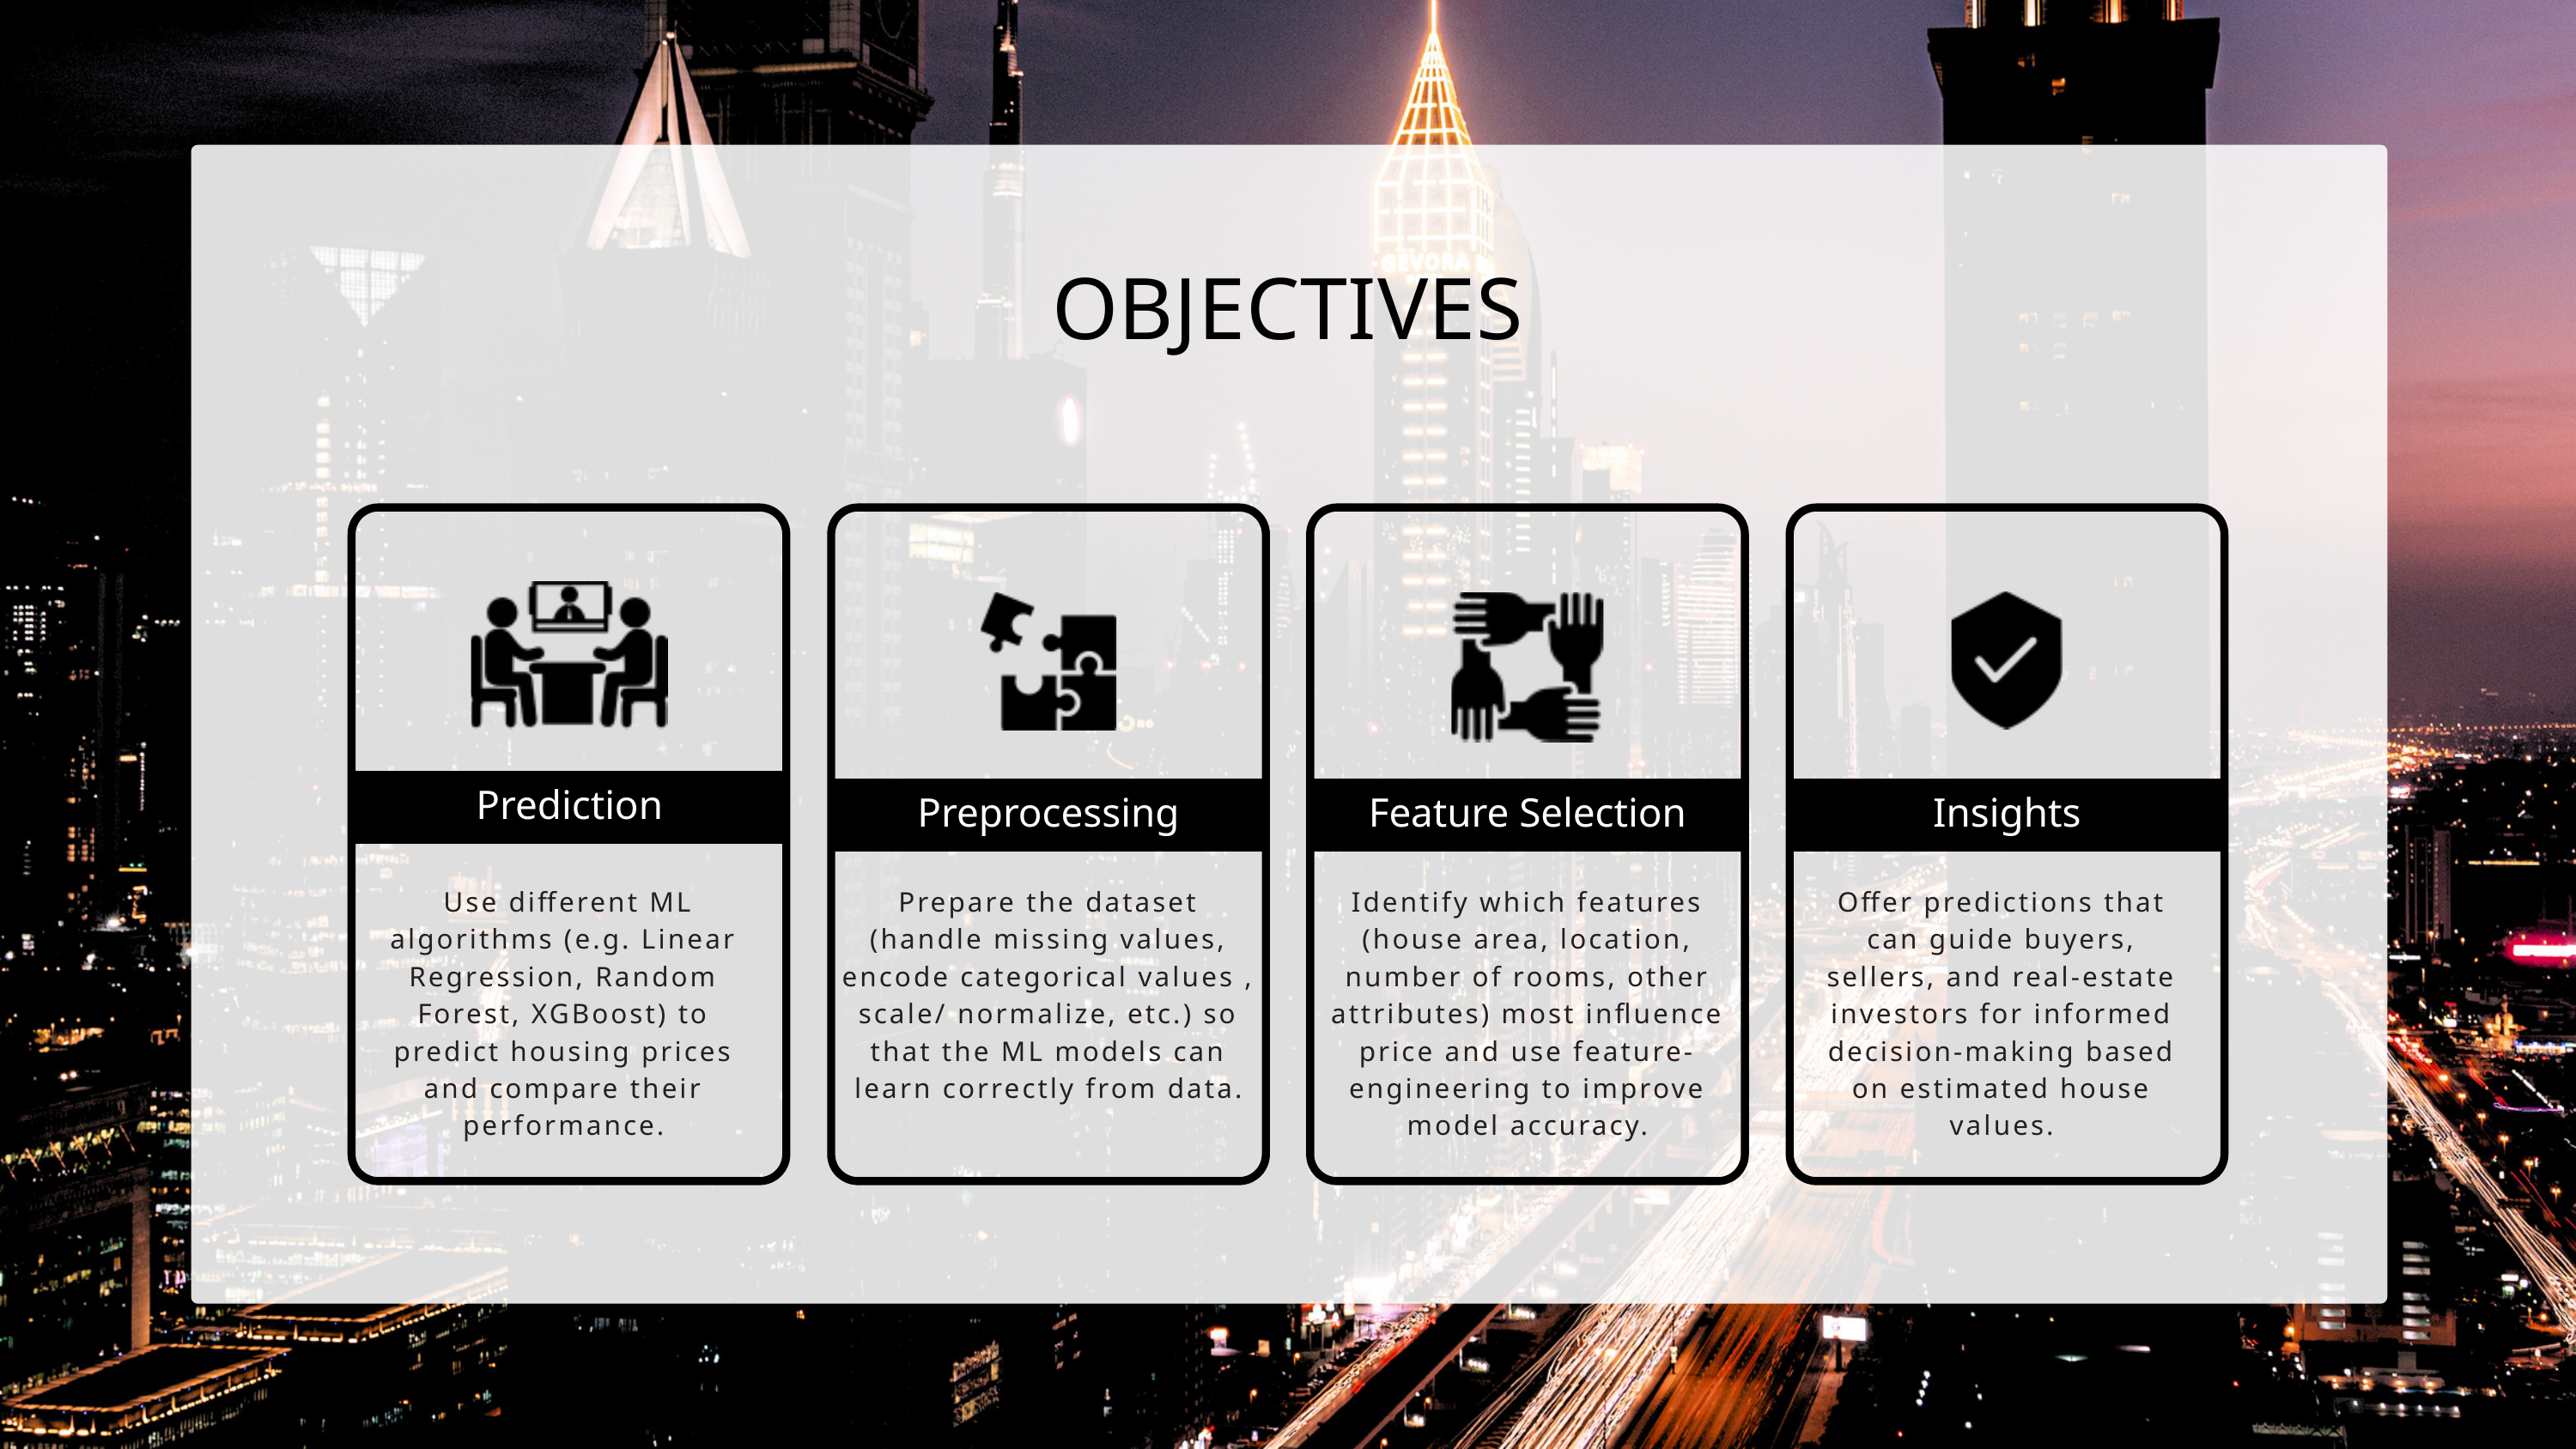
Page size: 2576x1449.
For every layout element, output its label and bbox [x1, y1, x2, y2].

text_box [351, 506, 787, 770]
text_box [1309, 778, 1746, 852]
text_box [0, 0, 2576, 1449]
text_box [351, 850, 787, 1182]
text_box [1309, 506, 1746, 778]
text_box [1309, 857, 1746, 1182]
text_box [1789, 778, 2225, 852]
text_box [351, 770, 787, 844]
text_box [1789, 856, 2225, 1182]
text_box [830, 857, 1267, 1182]
text_box [191, 144, 2388, 1304]
text_box [830, 506, 1267, 778]
text_box [1789, 506, 2225, 778]
text_box [830, 778, 1267, 852]
